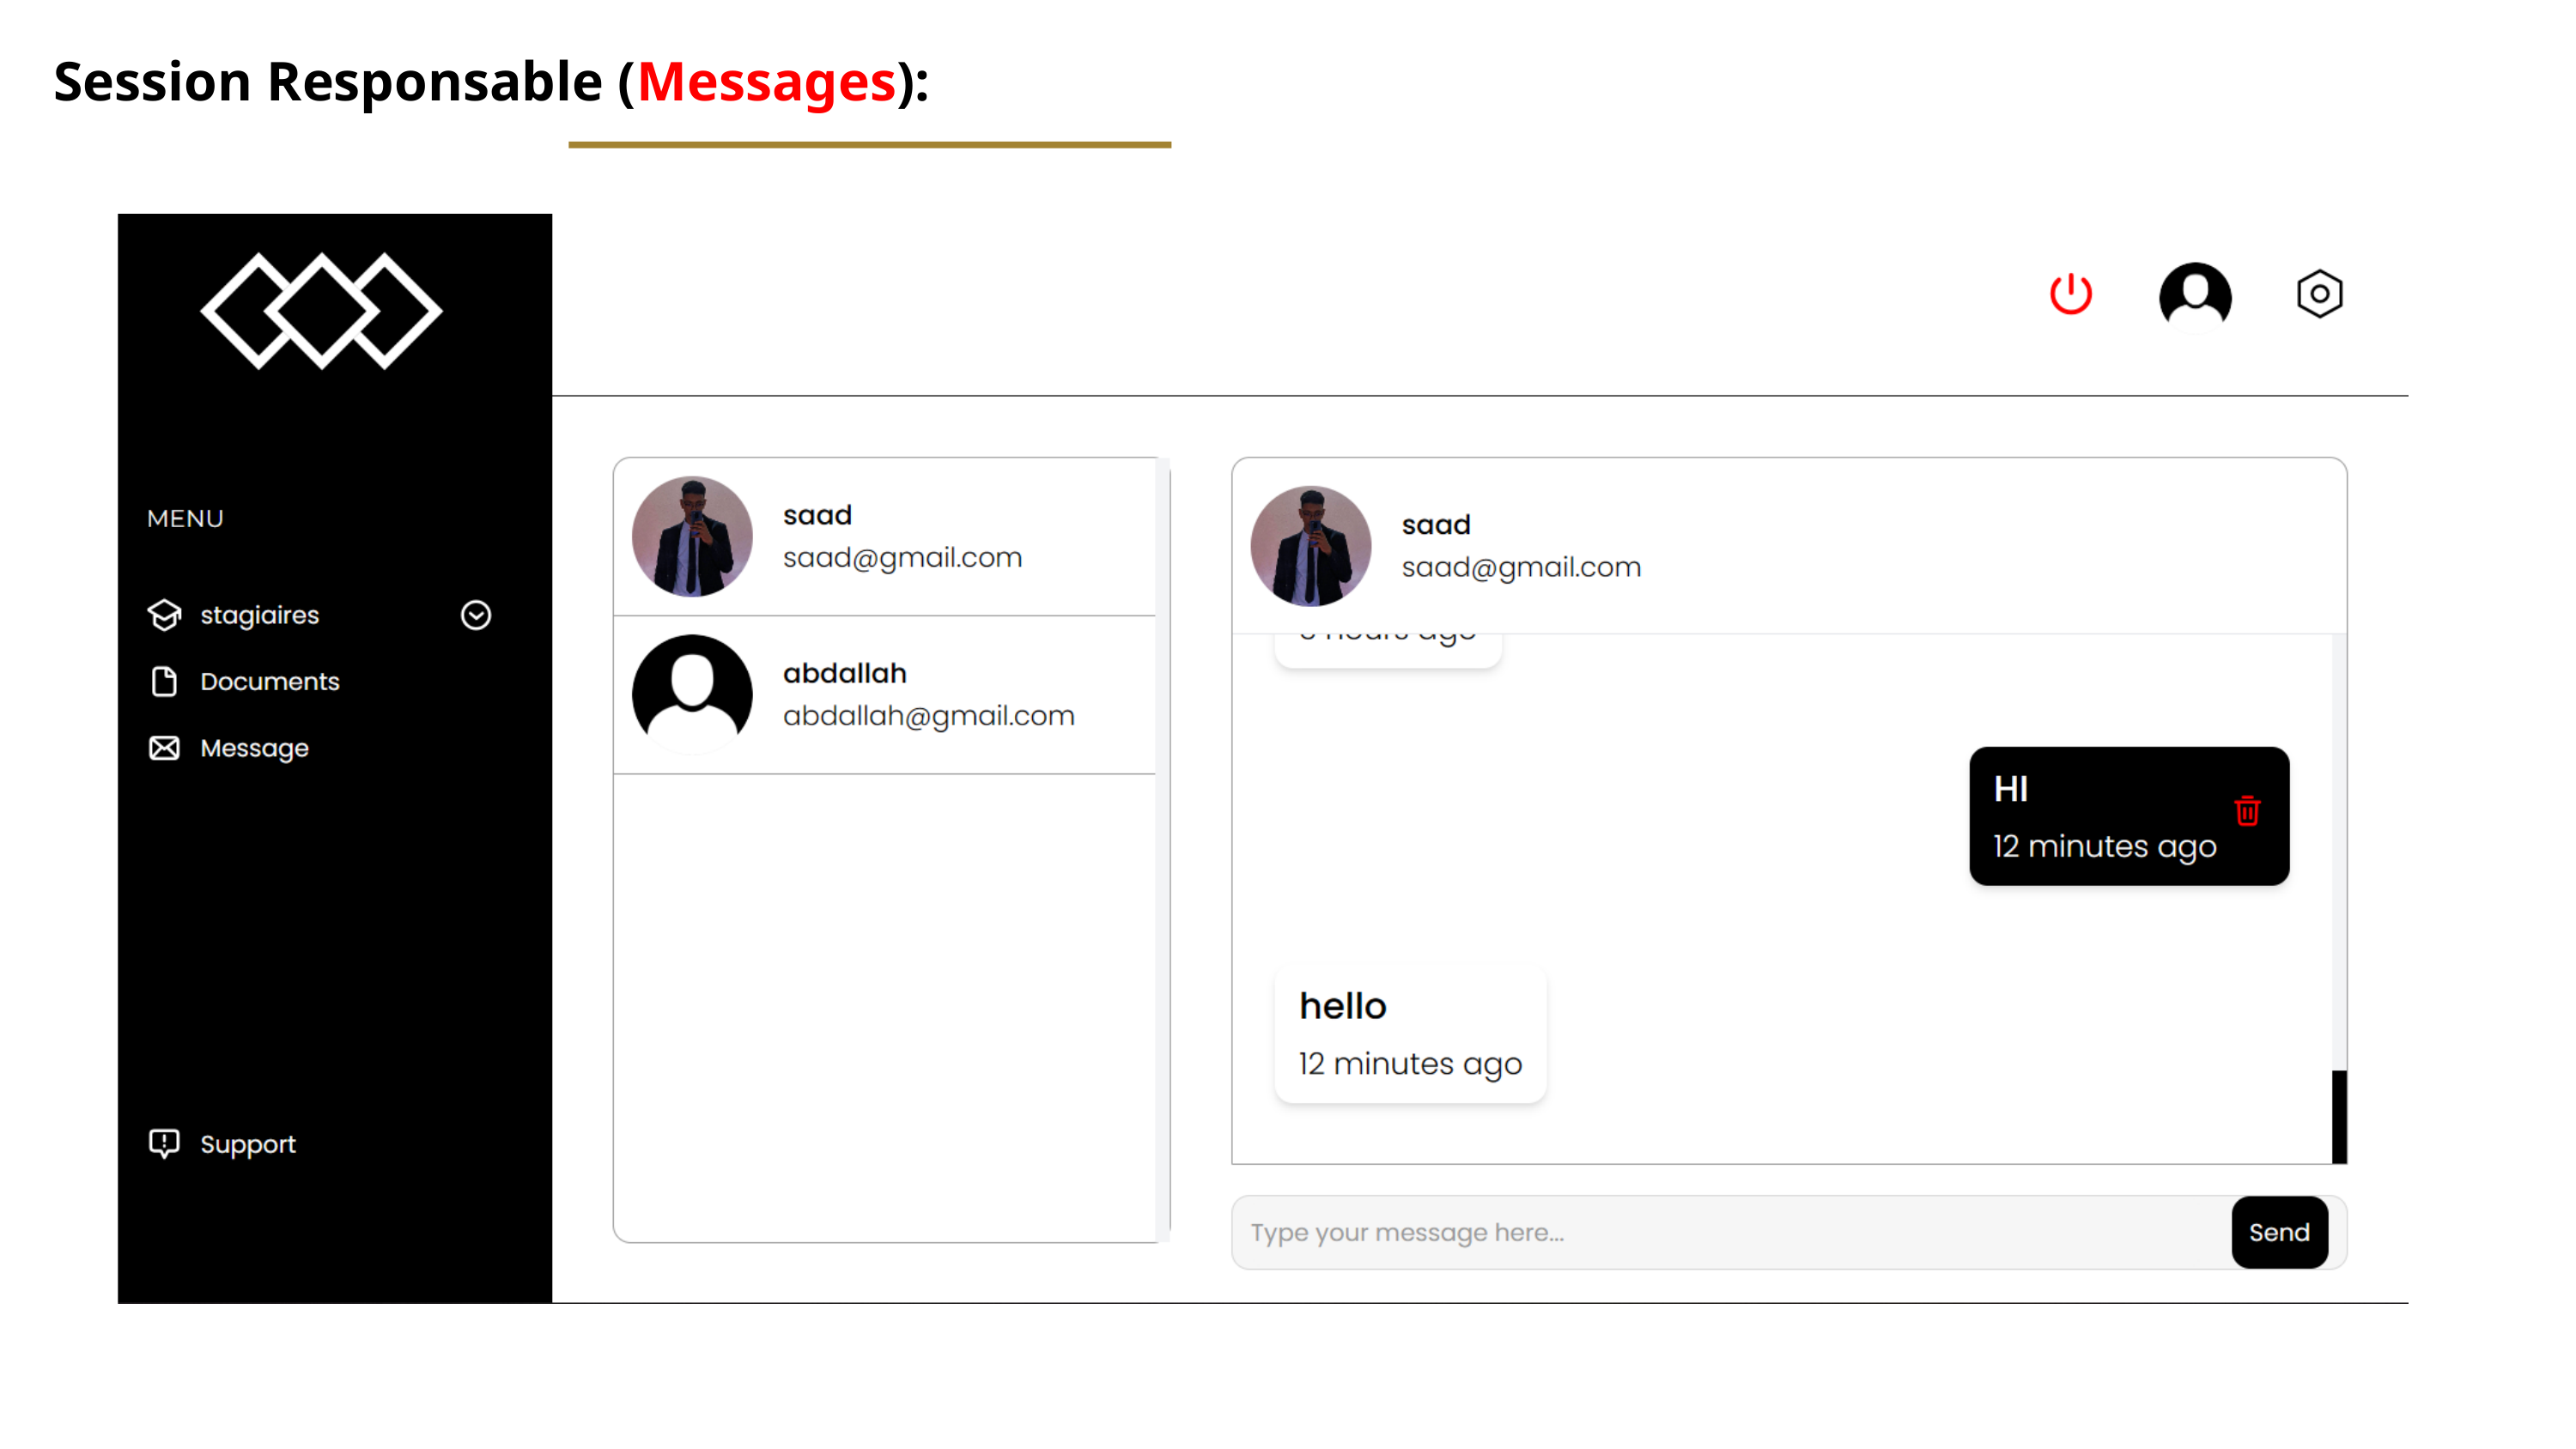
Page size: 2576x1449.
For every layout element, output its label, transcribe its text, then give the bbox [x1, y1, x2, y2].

picture [118, 213, 2409, 1304]
text_box Session Responsable (Messages): [53, 47, 1288, 112]
